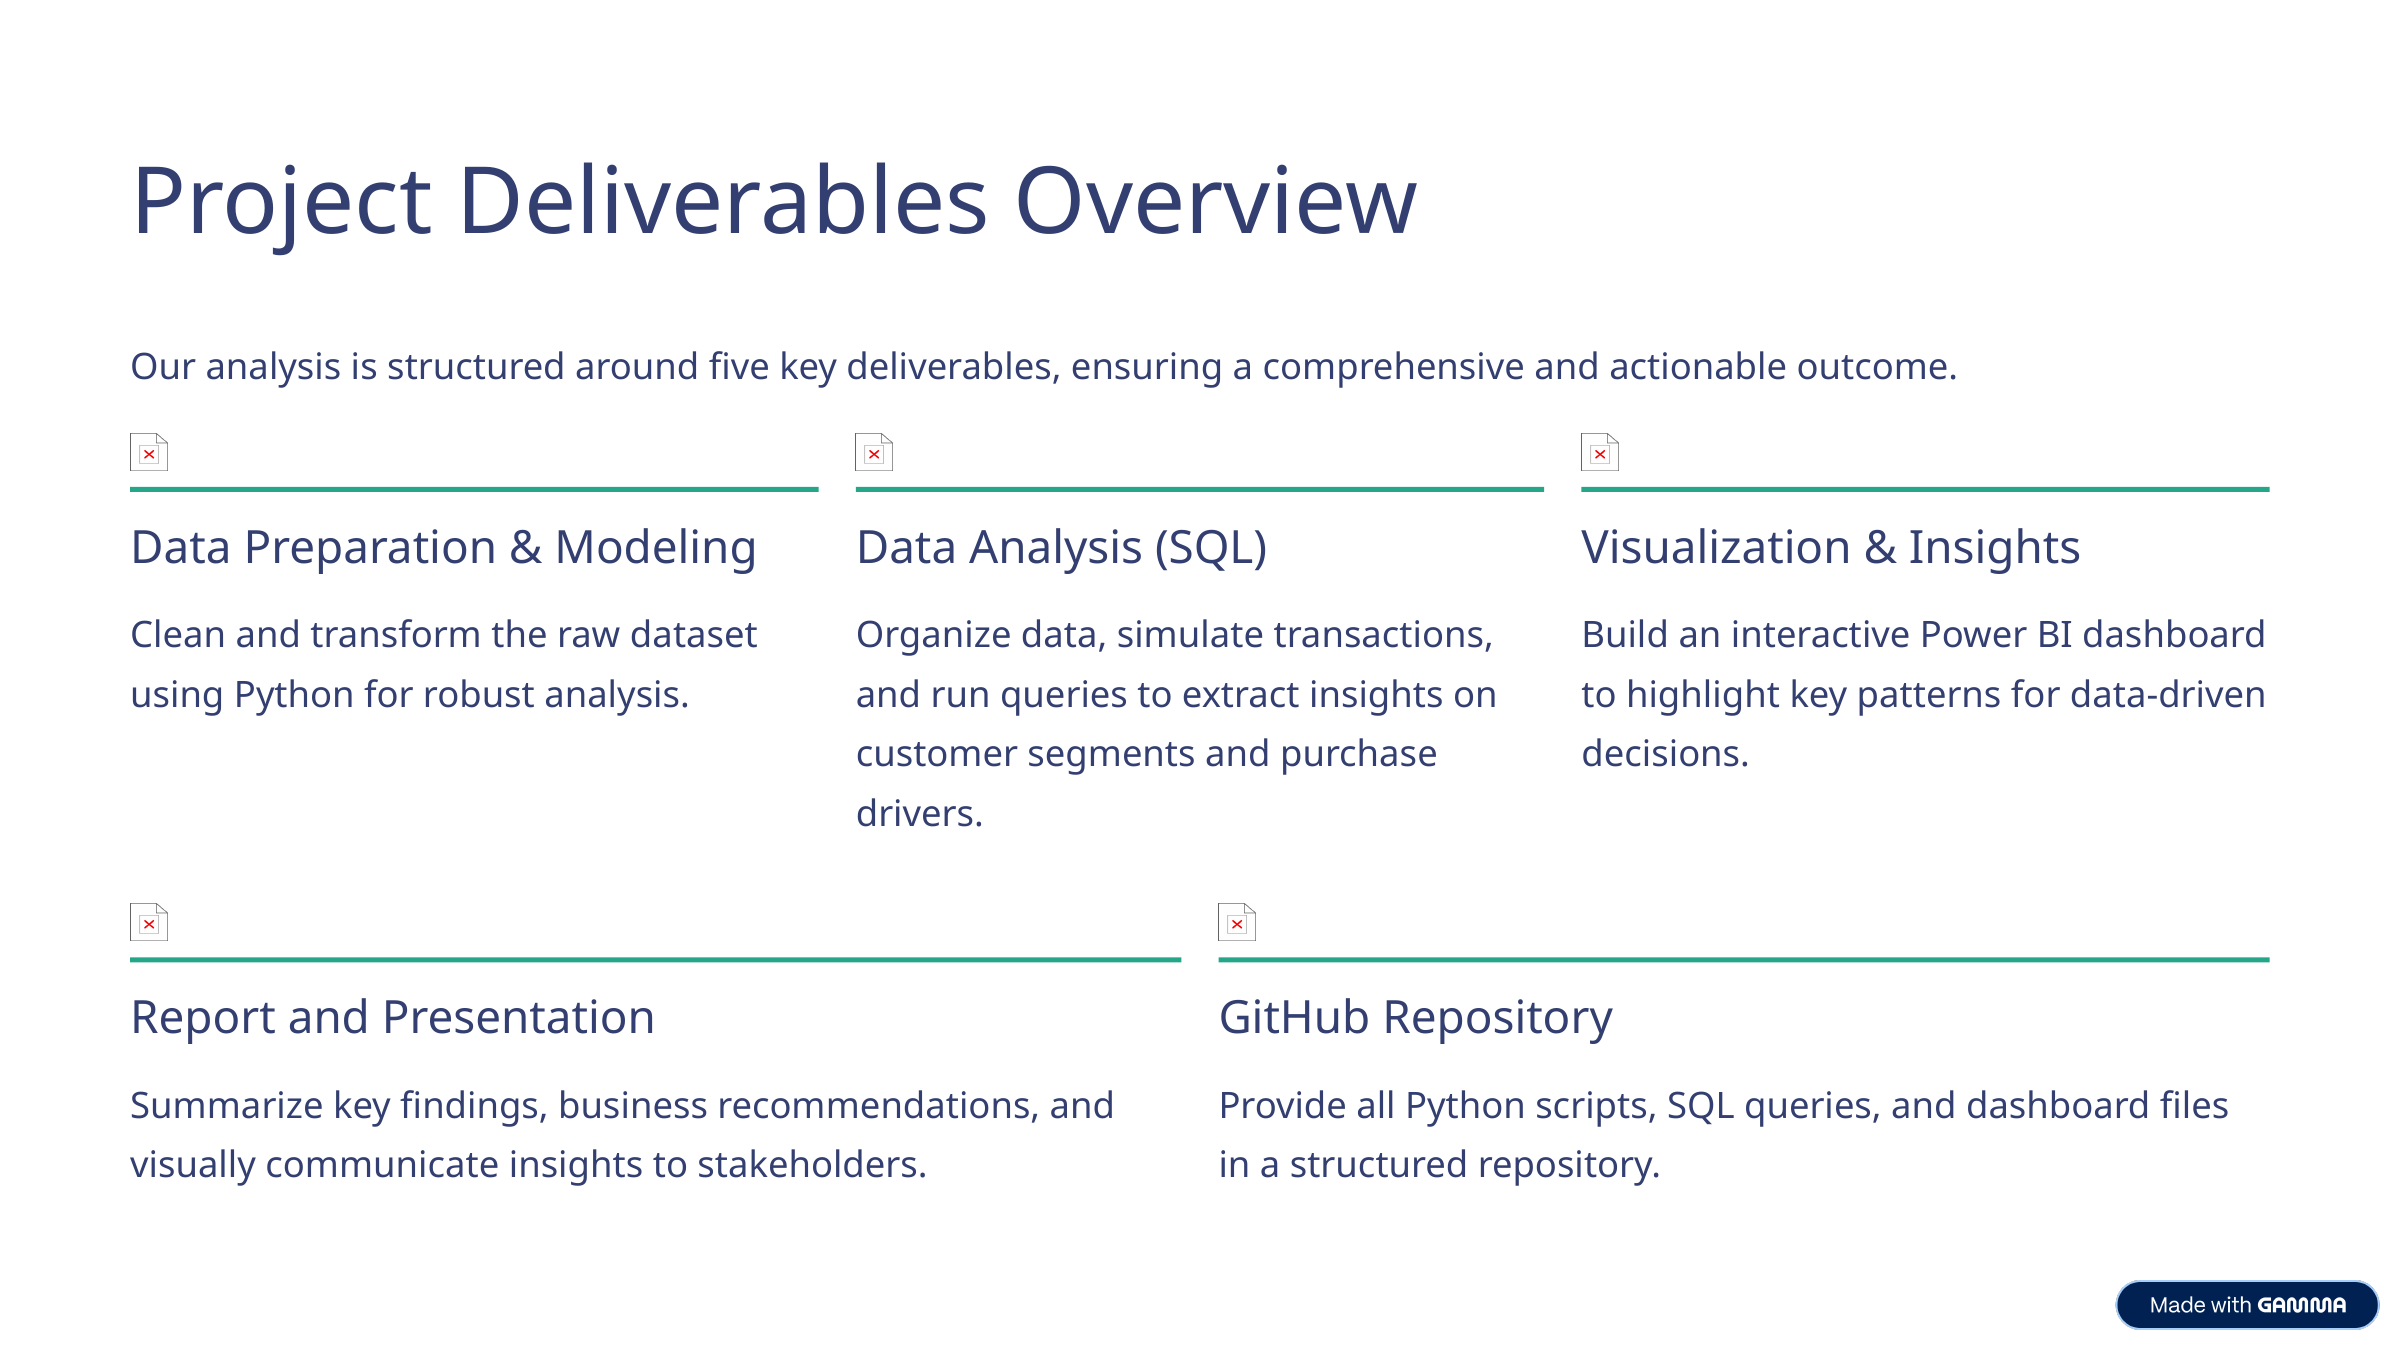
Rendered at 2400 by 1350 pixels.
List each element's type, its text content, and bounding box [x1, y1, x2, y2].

text_box [855, 486, 1545, 492]
picture [855, 433, 893, 471]
text_box Data Preparation & Modeling [130, 515, 762, 574]
text_box Clean and transform the raw dataset using Python for robust analysis. [130, 595, 819, 715]
picture [1218, 903, 1256, 941]
text_box Organize data, simulate transactions, and run queries to extract insights on customer segments and purchase drivers. [855, 595, 1545, 834]
text_box Summarize key findings, business recommendations, and visually communicate insights to stakeholders. [130, 1066, 1182, 1186]
text_box GitHub Repository [1218, 985, 1684, 1044]
text_box [130, 957, 1182, 963]
picture [1581, 433, 1619, 471]
text_box Visualization & Insights [1581, 515, 2089, 574]
picture [130, 903, 168, 941]
text_box [130, 486, 819, 492]
text_box Report and Presentation [130, 985, 666, 1044]
text_box Project Deliverables Overview [130, 136, 1438, 253]
picture [130, 433, 168, 471]
text_box Build an interactive Power BI dashboard to highlight key patterns for data-driven decisions. [1581, 595, 2270, 775]
text_box Provide all Python scripts, SQL queries, and dashboard files in a structured repository. [1218, 1066, 2270, 1186]
text_box Our analysis is structured around five key deliverables, ensuring a comprehensive and actionable outcome. [130, 327, 2270, 387]
picture [2106, 1271, 2389, 1339]
text_box Data Analysis (SQL) [855, 515, 1321, 574]
text_box [1581, 486, 2270, 492]
text_box [1218, 957, 2270, 963]
